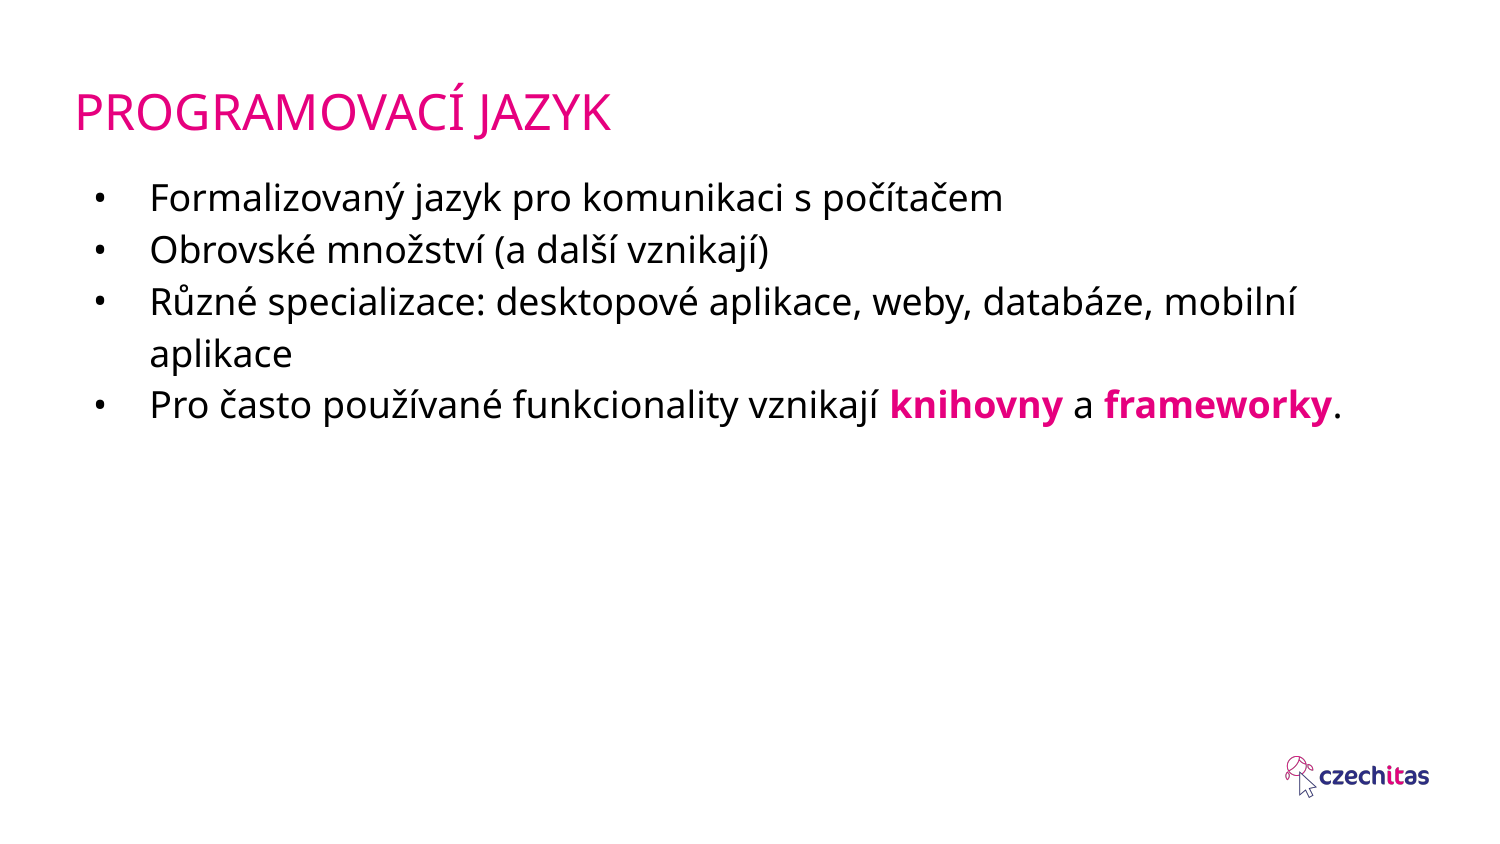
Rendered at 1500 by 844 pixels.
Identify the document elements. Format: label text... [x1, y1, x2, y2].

list Formalizovaný jazyk pro komunikaci s počítačem Obrovské množství (a další vznikají) Různé specializace: desktopové aplikace, weby, databáze, mobilní aplikace Pro často používané funkcionality vznikají knihovny a frameworky. [74, 167, 1426, 720]
title PROGRAMOVACÍ JAZYK [74, 71, 1426, 147]
picture [1268, 737, 1450, 817]
